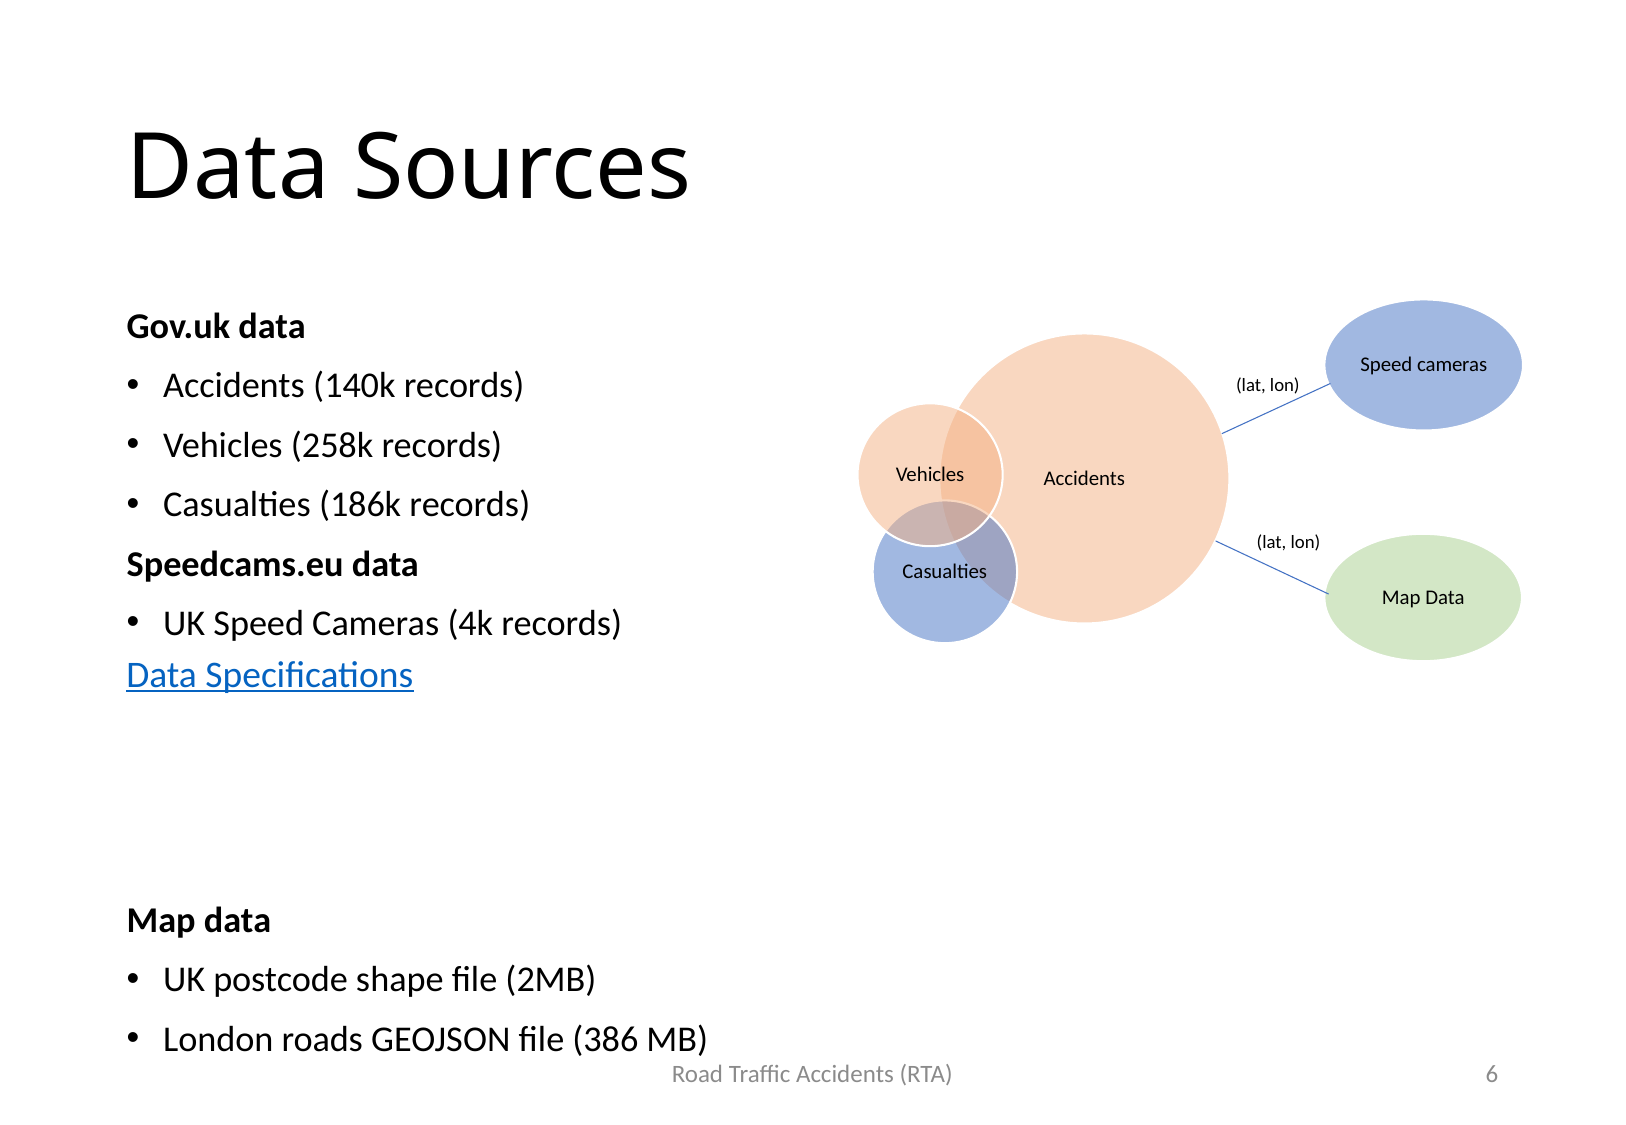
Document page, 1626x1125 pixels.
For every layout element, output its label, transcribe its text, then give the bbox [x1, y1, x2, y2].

list Gov.uk data Accidents (140k records) Vehicles (258k records) Casualties (186k records) Speedcams.eu data UK Speed Cameras (4k records) Map data UK postcode shape file (2MB) London roads GEOJSON file (386 MB) [111, 299, 710, 597]
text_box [1221, 383, 1331, 434]
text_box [710, 277, 1598, 805]
list Gov.uk data Accidents (140k records) Vehicles (258k records) Casualties (186k records) Speedcams.eu data UK Speed Cameras (4k records) Map data UK postcode shape file (2MB) London roads GEOJSON file (386 MB) [111, 703, 803, 1074]
slide_number 6 [1147, 1042, 1514, 1103]
text_box Data Specifications [111, 597, 710, 703]
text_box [1215, 540, 1329, 595]
footer Road Traffic Accidents (RTA) [538, 1042, 1087, 1103]
title Data Sources [111, 59, 1514, 278]
